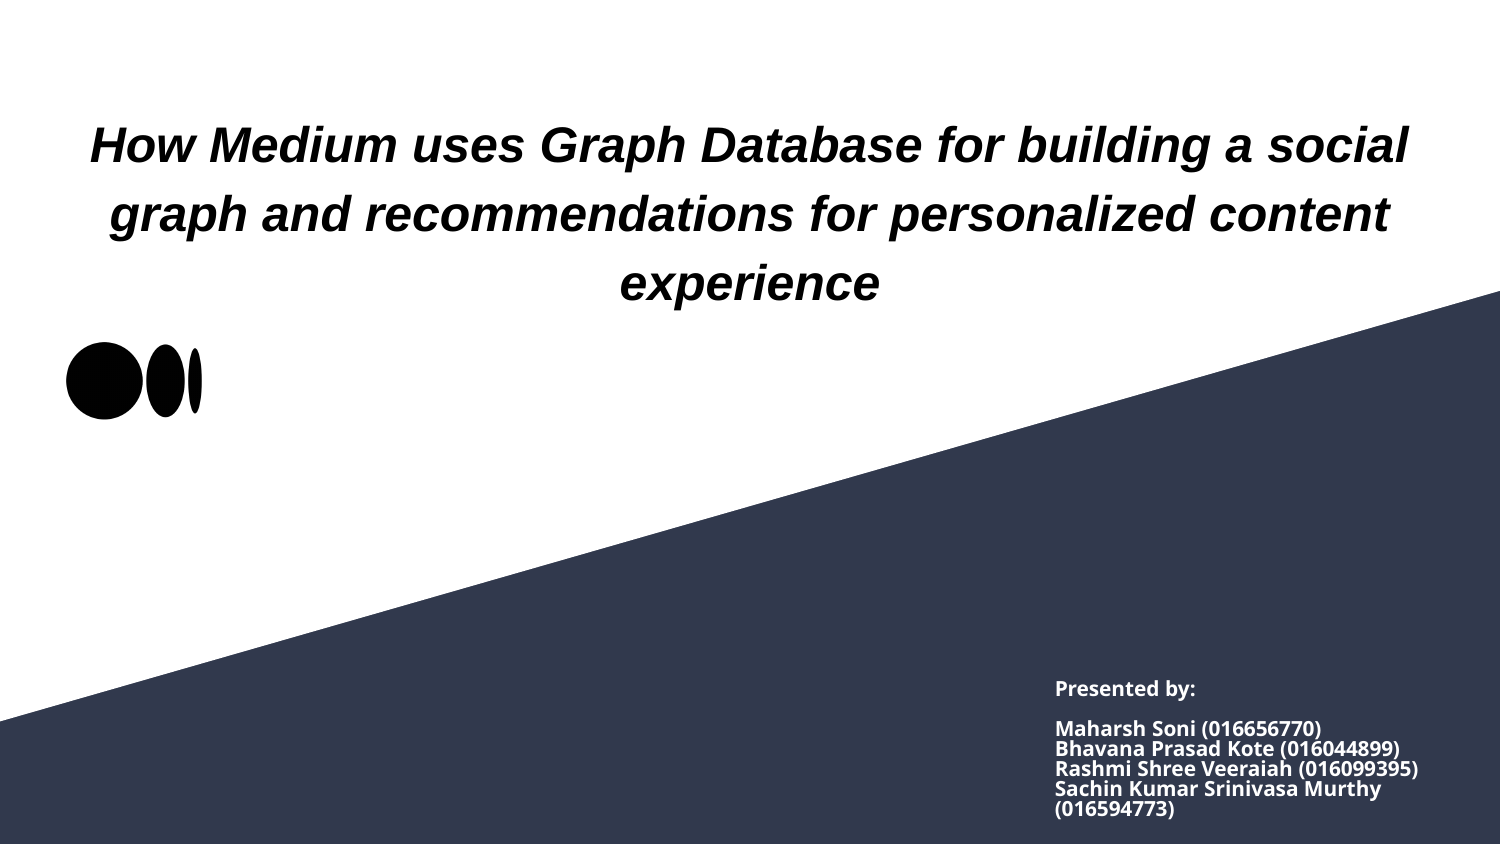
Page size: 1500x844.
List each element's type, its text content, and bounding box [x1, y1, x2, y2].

picture [50, 307, 216, 453]
title How Medium uses Graph Database for building a social graph and recommendations for personalized content experience [51, 88, 1449, 299]
subtitle Presented by: Maharsh Soni (016656770) Bhavana Prasad Kote (016044899) Rashmi Shree Veeraiah (016099395) Sachin Kumar Srinivasa Murthy (016594773) [1039, 665, 1495, 811]
